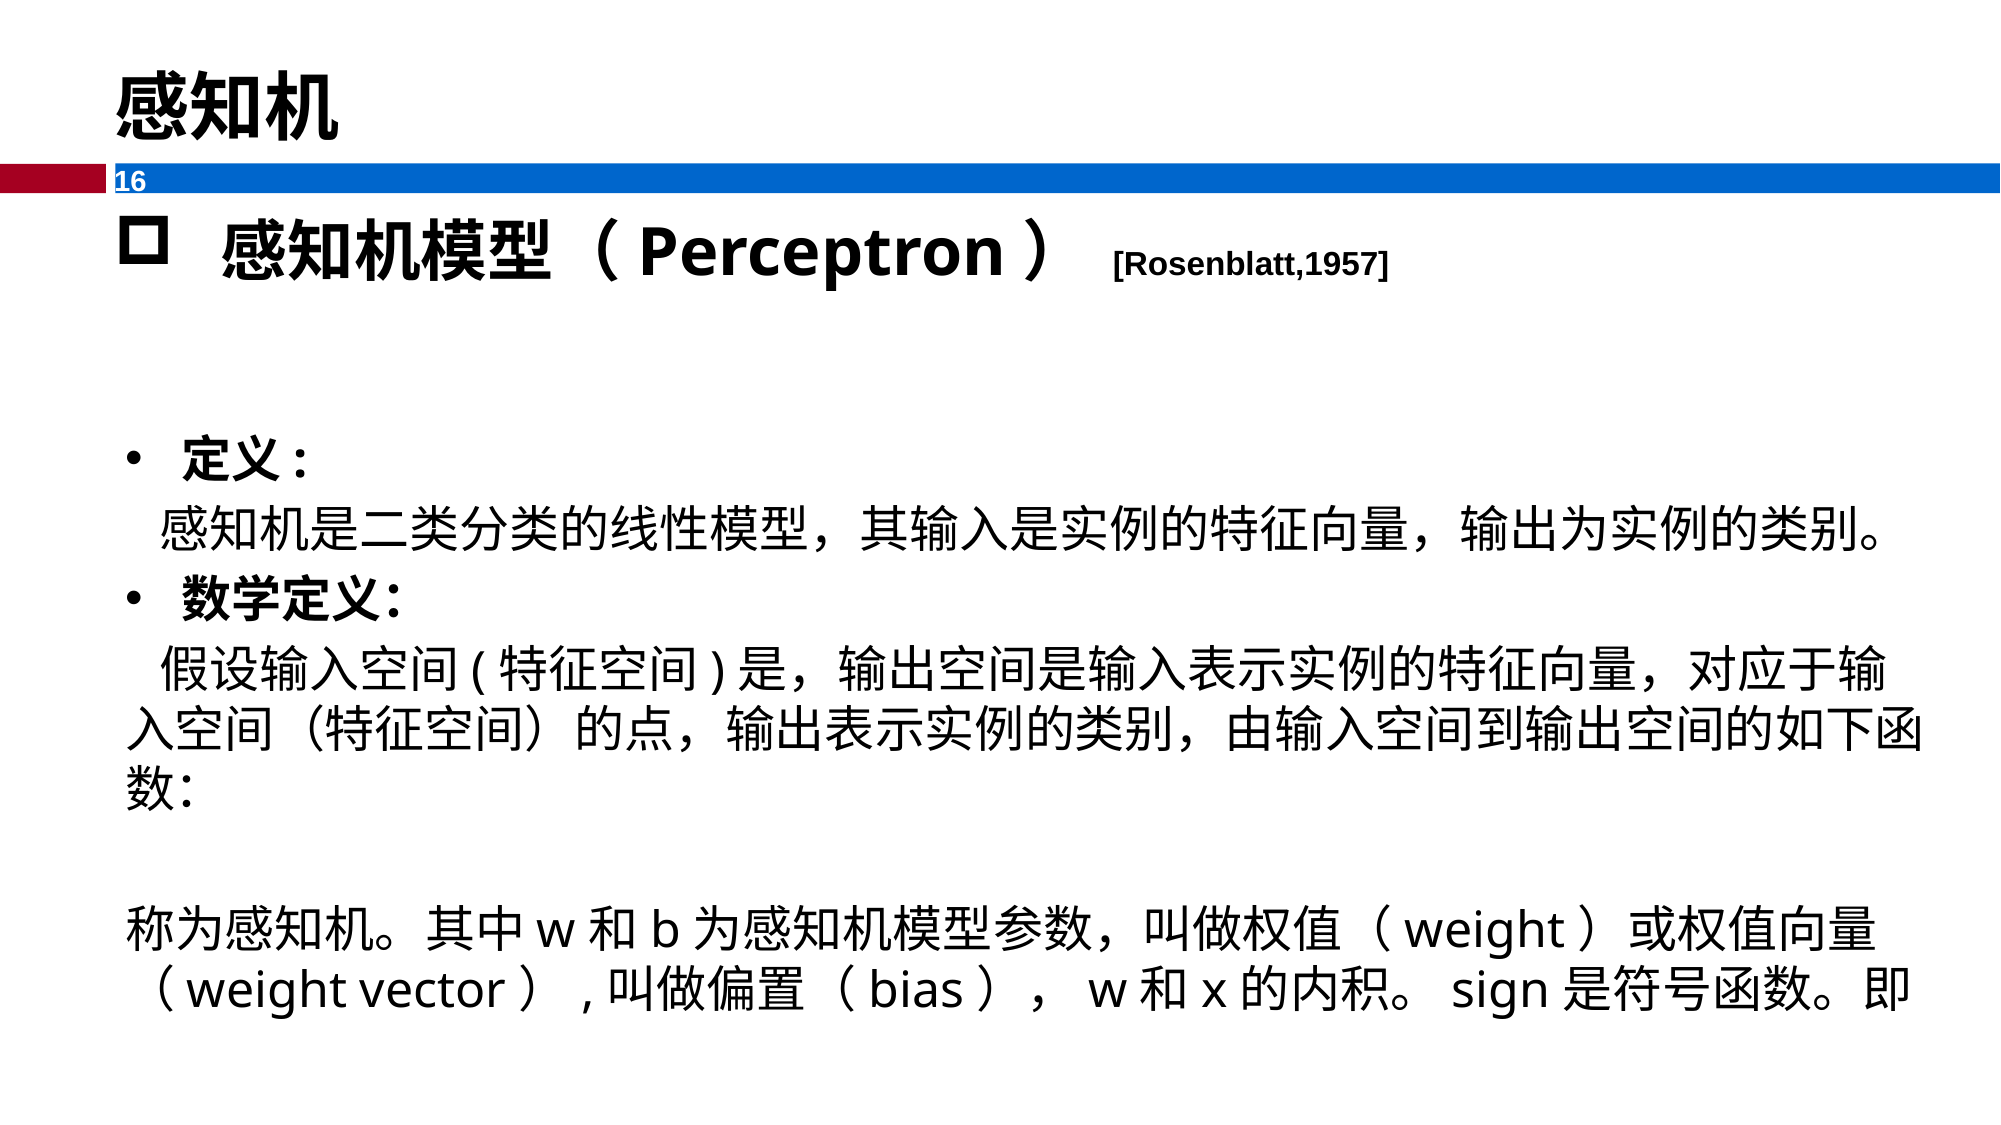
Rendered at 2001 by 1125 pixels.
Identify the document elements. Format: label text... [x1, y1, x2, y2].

title 感知机 [99, 10, 1800, 199]
list 感知机模型（Perceptron） [Rosenblatt,1957] [99, 223, 1576, 297]
